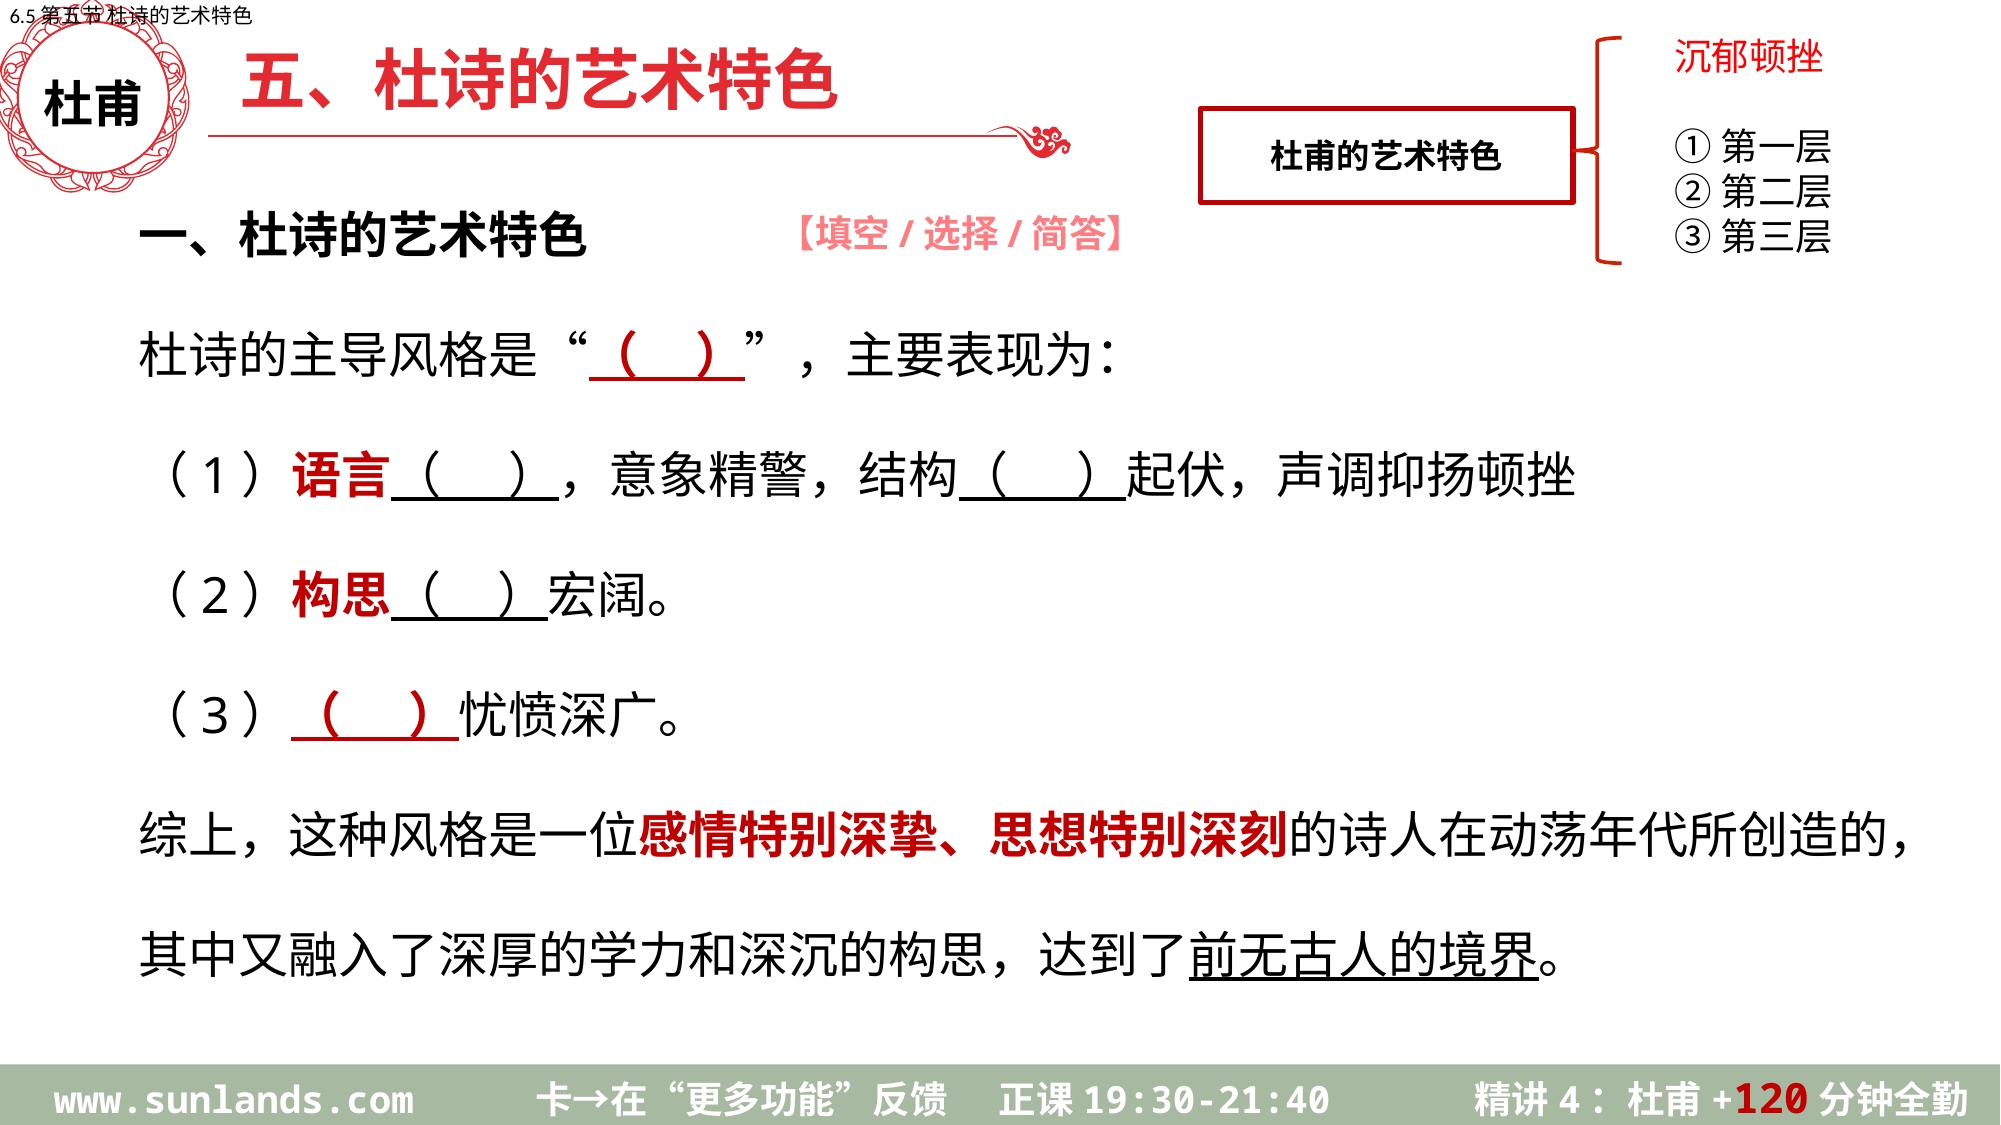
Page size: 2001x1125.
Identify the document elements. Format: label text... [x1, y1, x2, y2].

text_box 五、杜诗的艺术特色 [224, 30, 856, 126]
text_box [985, 126, 1023, 135]
text_box 6.5第五节 杜诗的艺术特色 [0, 0, 268, 36]
text_box [22, 36, 164, 65]
text_box [0, 81, 124, 193]
text_box 【填空/选择/简答】 [762, 179, 1160, 263]
text_box [28, 140, 124, 176]
text_box [154, 36, 190, 135]
text_box [0, 36, 32, 91]
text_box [1200, 37, 1622, 264]
text_box [1032, 126, 1041, 135]
text_box 杜甫 [13, 65, 173, 140]
text_box [31, 36, 39, 42]
text_box [1042, 126, 1062, 135]
text_box 沉郁顿挫 ①第一层 ②第二层 ③第三层 [1659, 25, 2000, 356]
text_box 一、杜诗的艺术特色 杜诗的主导风格是“（ ）”，主要表现为： （1）语言（ ），意象精警，结构（ ）起伏，声调抑扬顿挫 （2）构思（ ）宏阔。 （3）（ ）忧愤深广。 综上，这种风格是一位感情特别深挚、思想特别深刻的诗人在动荡年代所创造的，其中又融入了深厚的学力和深沉的构思，达到了前无古人的境界。 [124, 135, 2000, 991]
